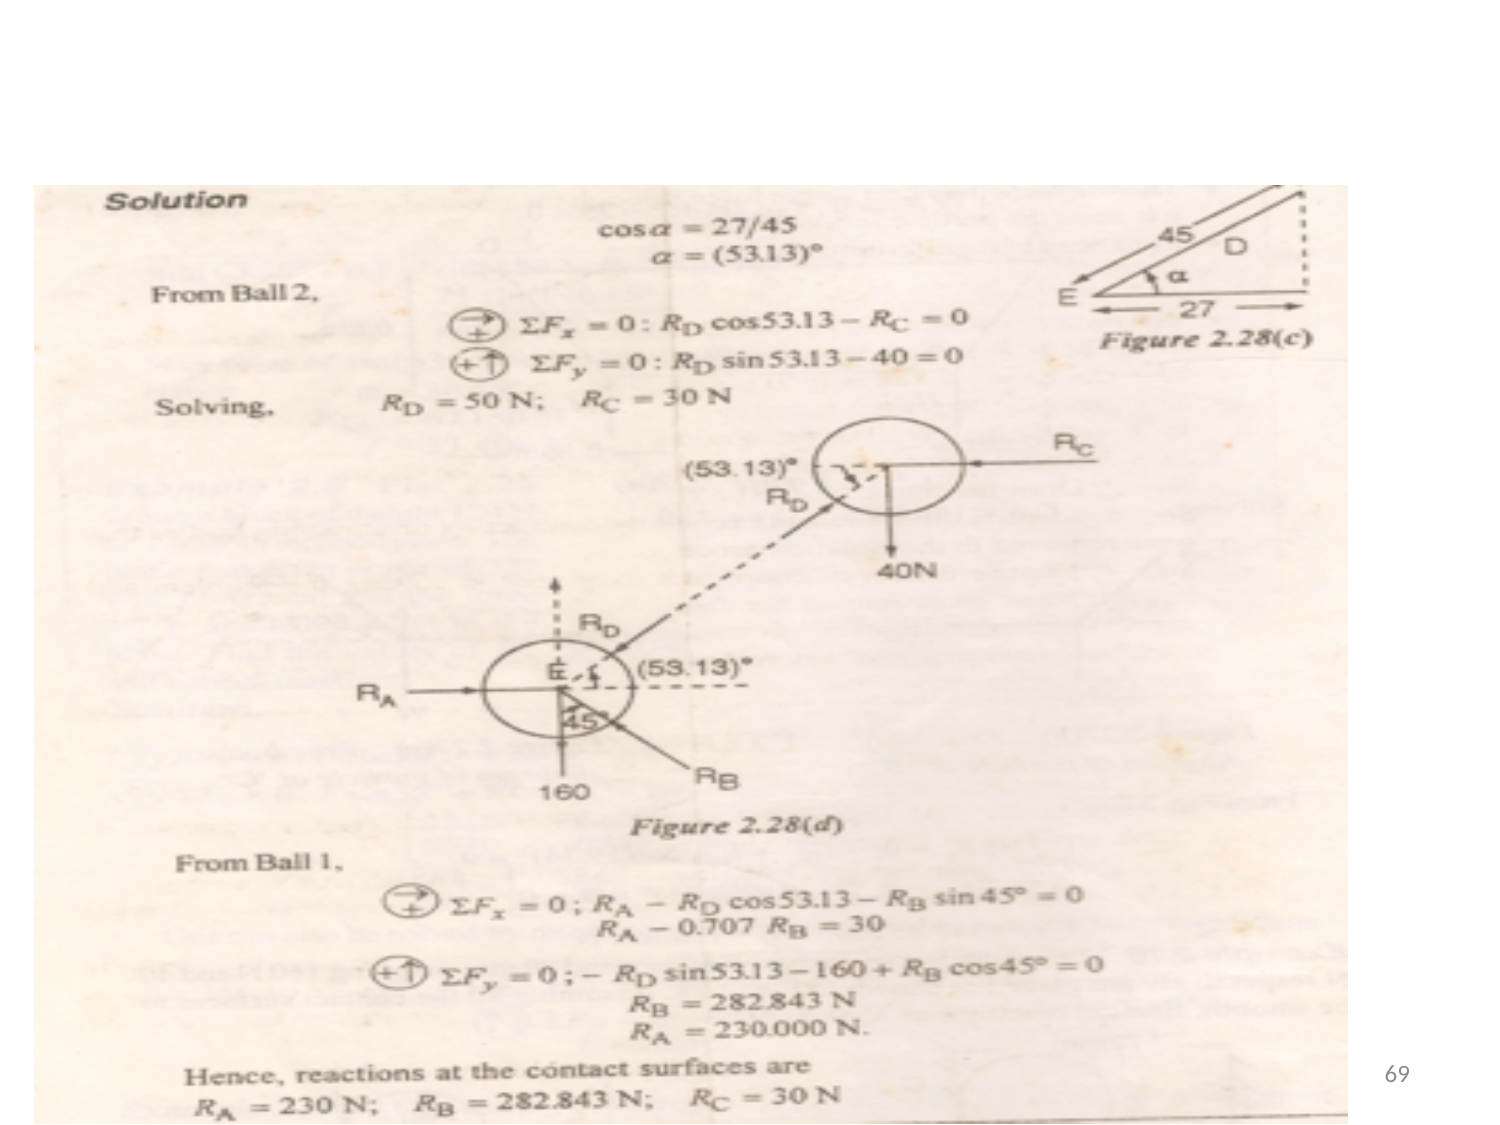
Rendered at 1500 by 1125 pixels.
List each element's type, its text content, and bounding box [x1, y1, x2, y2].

picture [34, 185, 1348, 1124]
slide_number 69 [1352, 1042, 1425, 1103]
